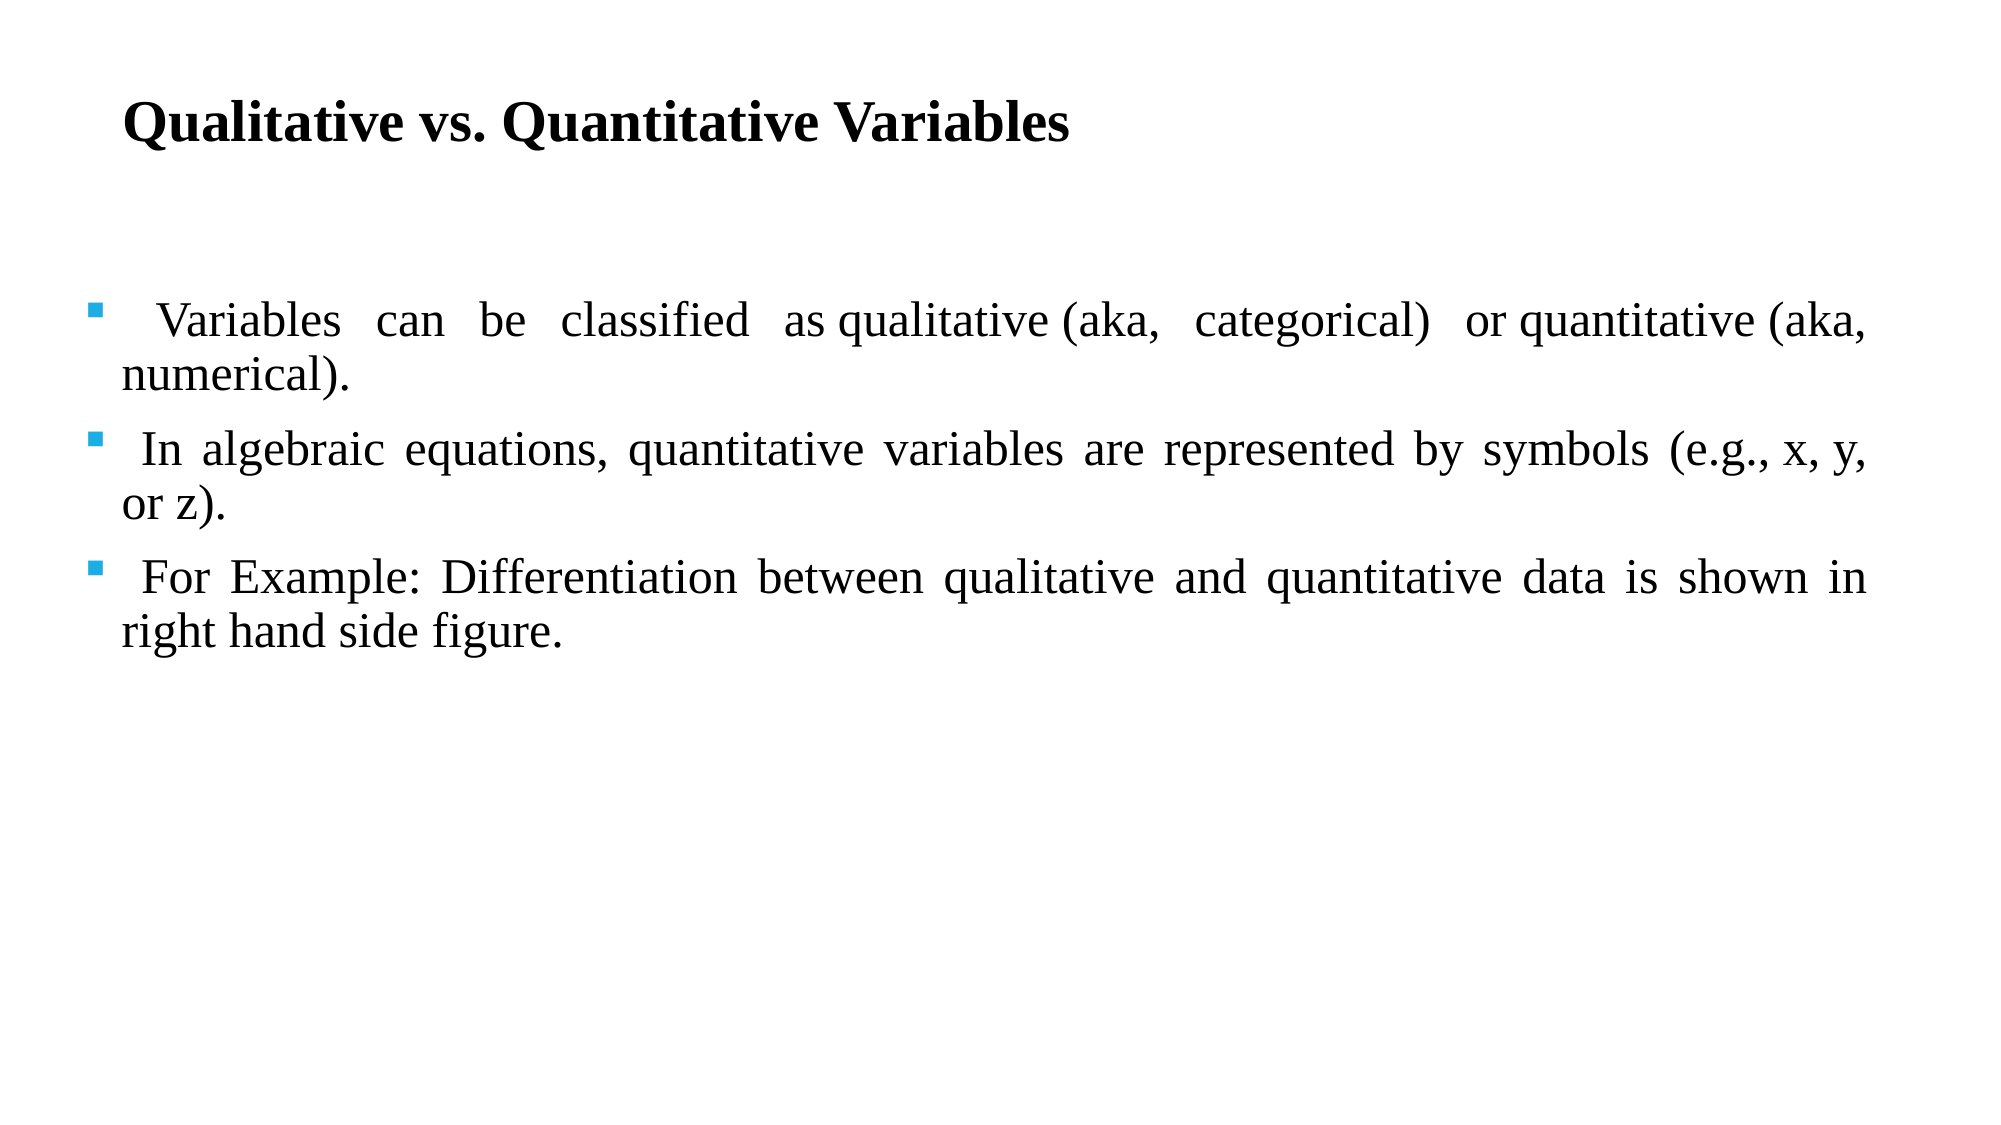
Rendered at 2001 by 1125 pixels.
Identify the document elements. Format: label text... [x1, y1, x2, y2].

list Variables can be classified as qualitative (aka, categorical) or quantitative (aka, numerical). In algebraic equations, quantitative variables are represented by symbols (e.g., x, y, or z). For Example: Differentiation between qualitative and quantitative data is shown in right hand side figure. [69, 285, 1884, 845]
title Qualitative vs. Quantitative Variables [107, 81, 1822, 241]
